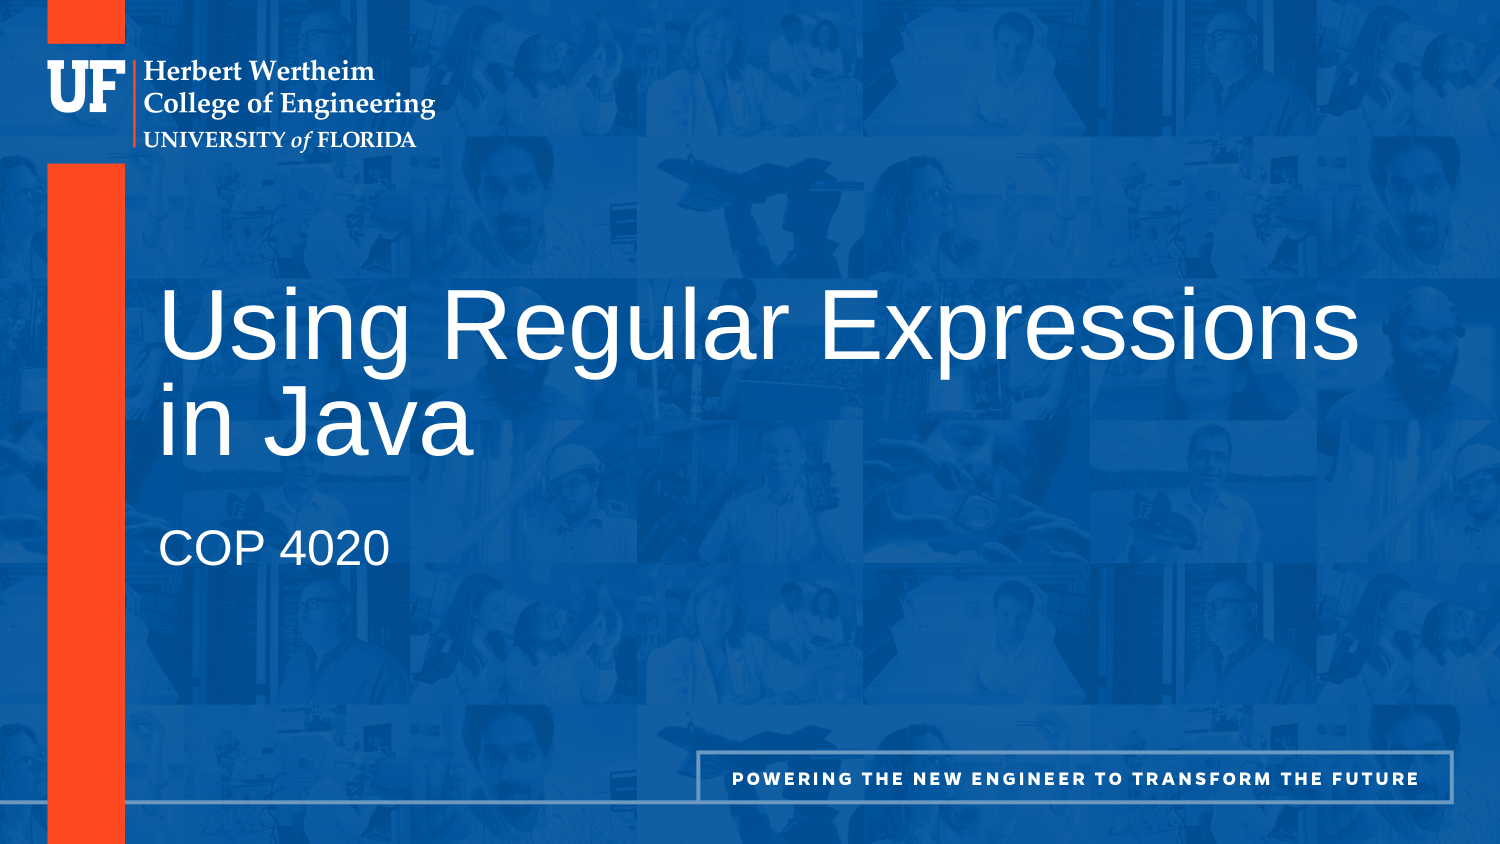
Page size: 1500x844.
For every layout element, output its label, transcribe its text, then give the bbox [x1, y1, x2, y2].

title Using Regular Expressions in Java [142, 274, 1500, 494]
list COP 4020 [142, 507, 1500, 691]
picture [0, 0, 1500, 844]
